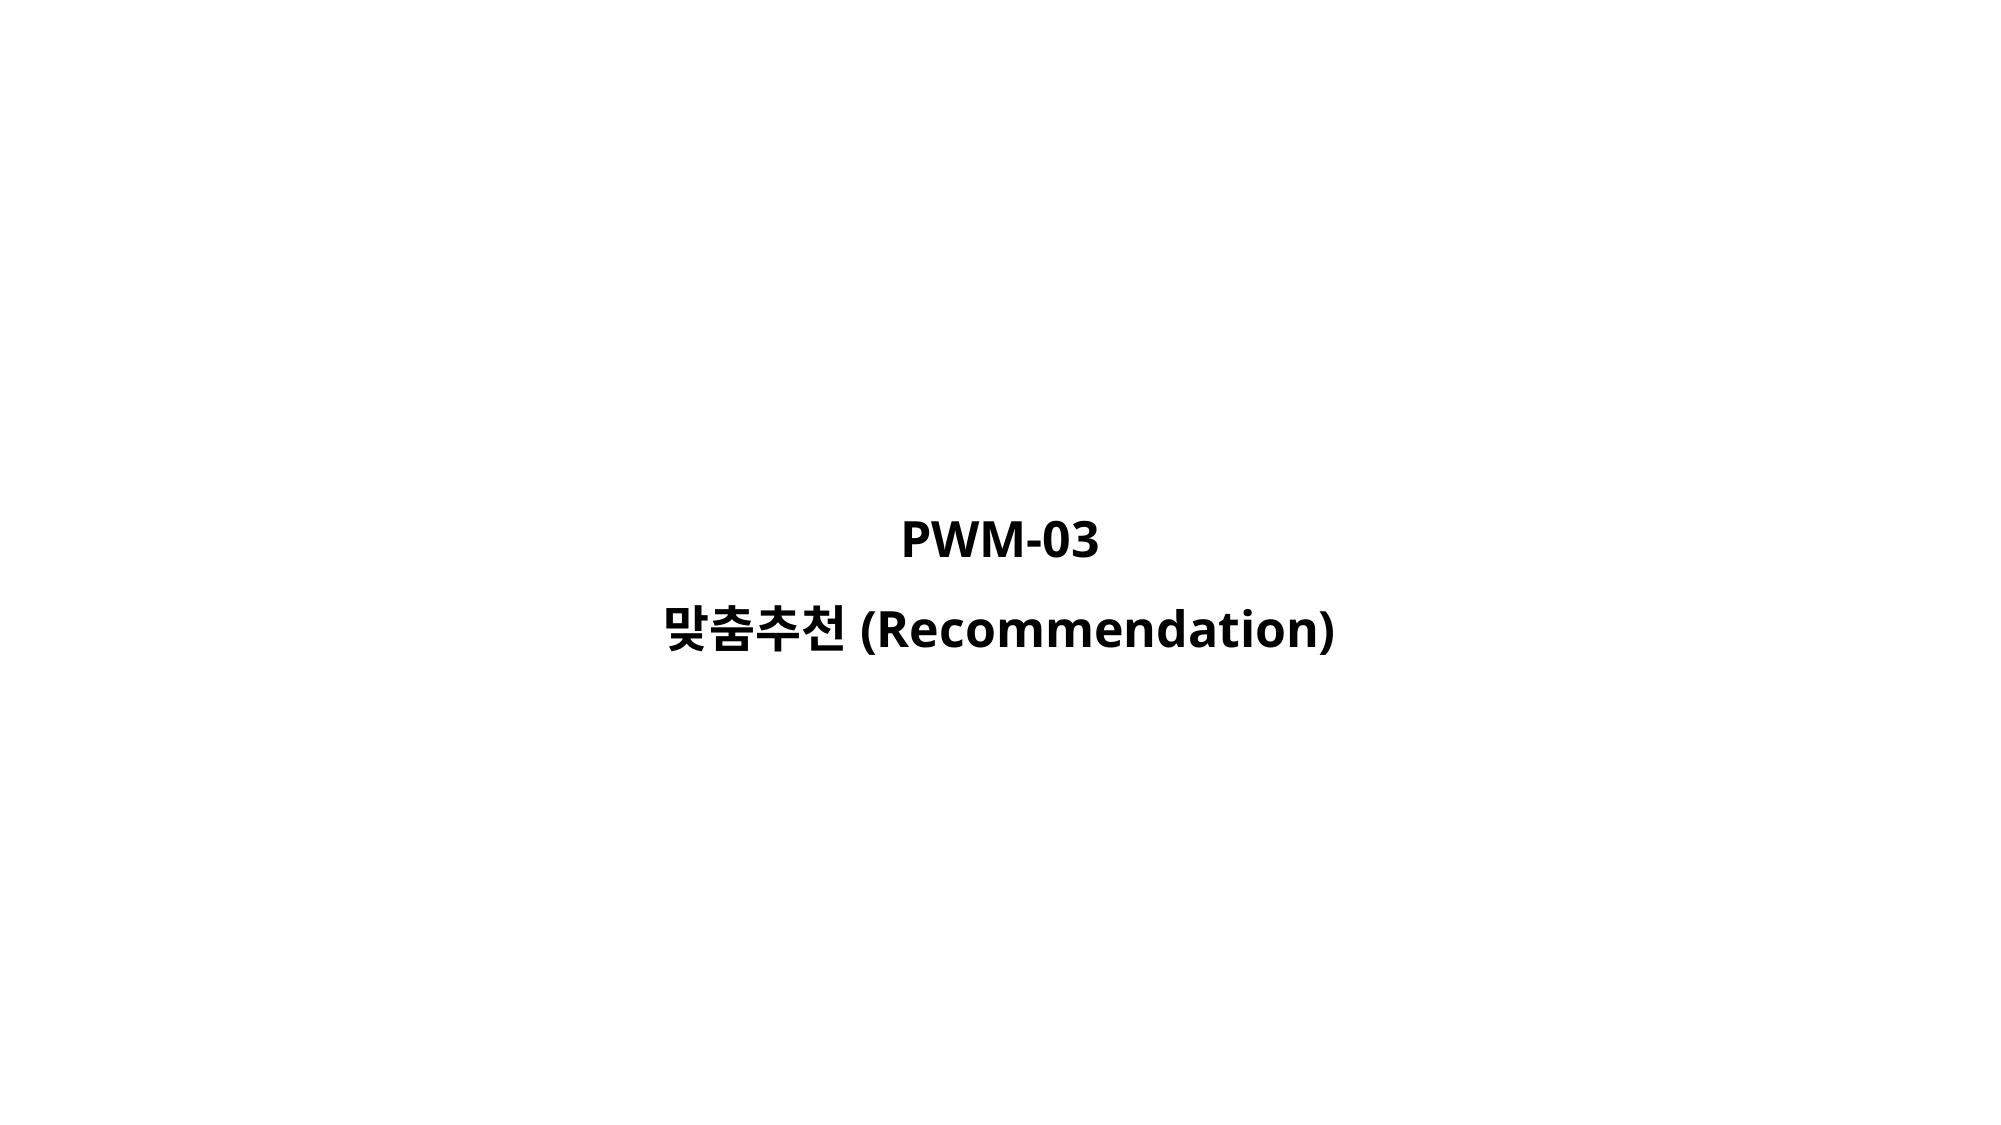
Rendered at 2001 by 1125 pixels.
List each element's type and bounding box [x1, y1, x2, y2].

text_box [646, 469, 1354, 665]
